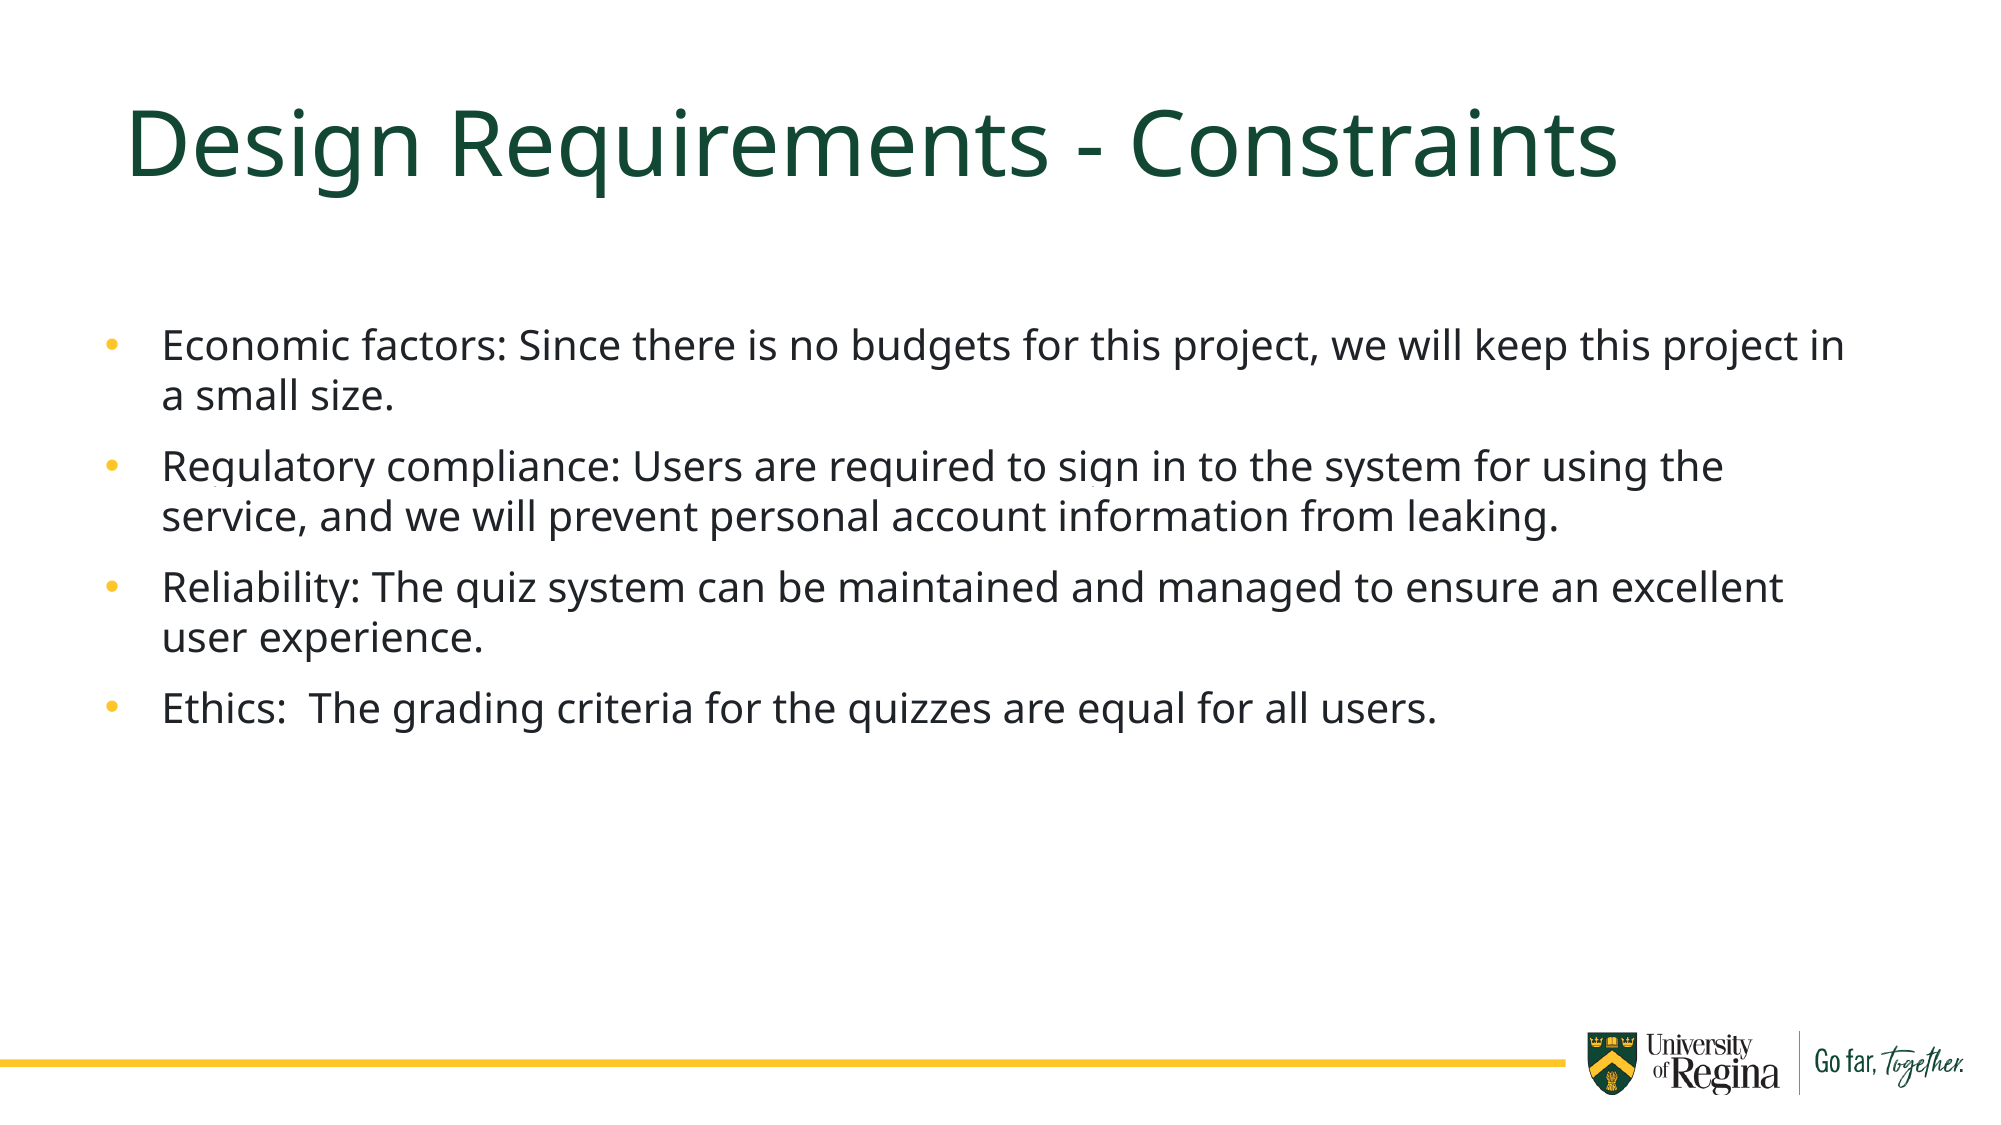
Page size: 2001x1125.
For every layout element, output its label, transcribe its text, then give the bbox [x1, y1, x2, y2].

list Design Requirements - Constraints [109, 89, 1891, 213]
text_box Economic factors: Since there is no budgets for this project, we will keep this project in a small size. Regulatory compliance: Users are required to sign in to the system for using the service, and we will prevent personal account information from leaking. Reliability: The quiz system can be maintained and managed to ensure an excellent user experience. Ethics: The grading criteria for the quizzes are equal for all users. [90, 311, 1891, 754]
